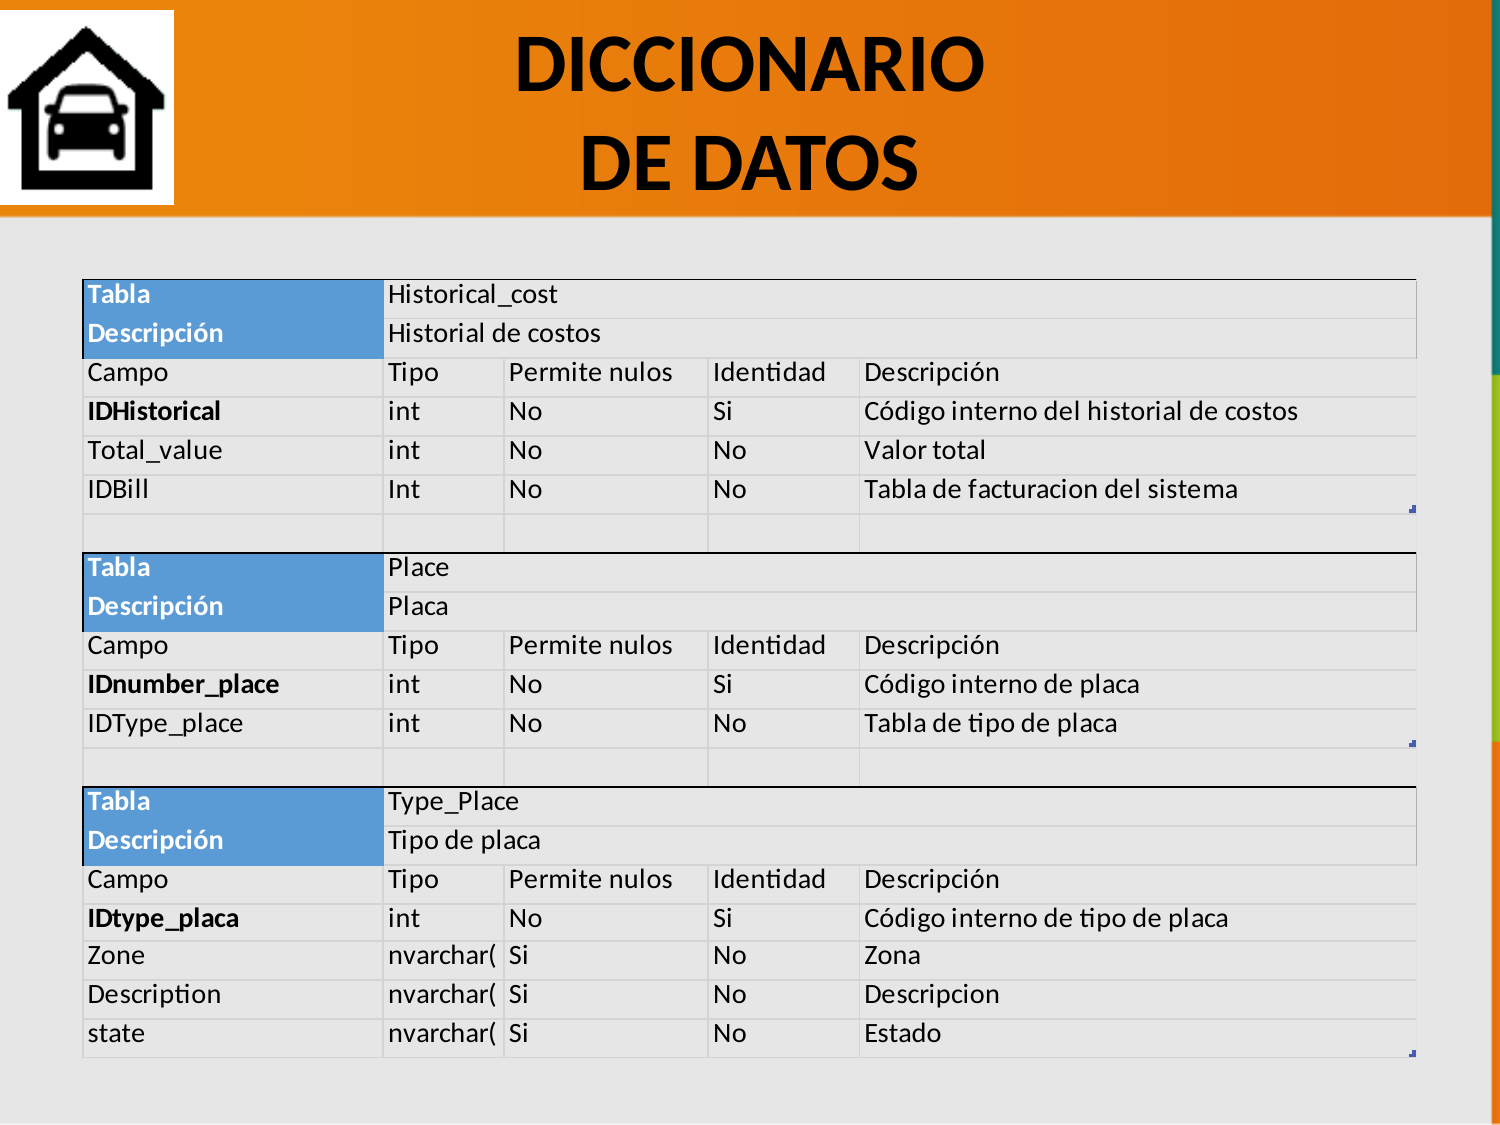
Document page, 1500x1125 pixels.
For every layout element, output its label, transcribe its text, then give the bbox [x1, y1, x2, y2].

title DICCIONARIO DE DATOS [496, 13, 1004, 202]
picture [0, 0, 1500, 1125]
